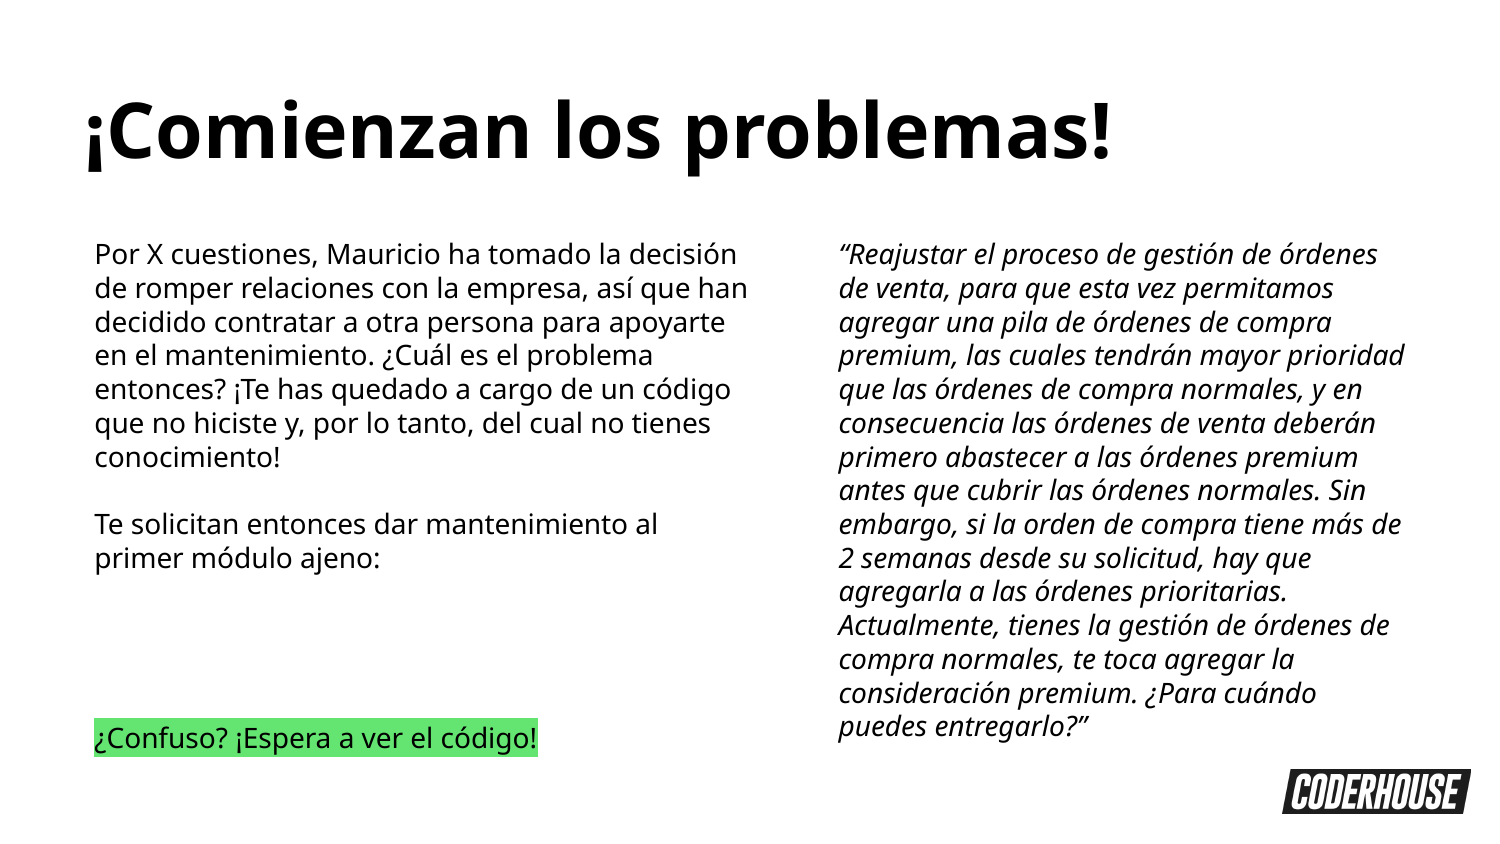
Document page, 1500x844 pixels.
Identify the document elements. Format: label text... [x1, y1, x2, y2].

text_box Por X cuestiones, Mauricio ha tomado la decisión de romper relaciones con la empresa, así que han decidido contratar a otra persona para apoyarte en el mantenimiento. ¿Cuál es el problema entonces? ¡Te has quedado a cargo de un código que no hiciste y, por lo tanto, del cual no tienes conocimiento! Te solicitan entonces dar mantenimiento al primer módulo ajeno: [79, 221, 770, 621]
text_box ¿Confuso? ¡Espera a ver el código! [79, 705, 572, 769]
text_box ¡Comienzan los problemas! [70, 76, 1162, 190]
text_box “Reajustar el proceso de gestión de órdenes de venta, para que esta vez permitamos agregar una pila de órdenes de compra premium, las cuales tendrán mayor prioridad que las órdenes de compra normales, y en consecuencia las órdenes de venta deberán primero abastecer a las órdenes premium antes que cubrir las órdenes normales. Sin embargo, si la orden de compra tiene más de 2 semanas desde su solicitud, hay que agregarla a las órdenes prioritarias. Actualmente, tienes la gestión de órdenes de compra normales, te toca agregar la consideración premium. ¿Para cuándo puedes entregarlo?” [823, 221, 1421, 758]
picture [1281, 769, 1471, 814]
